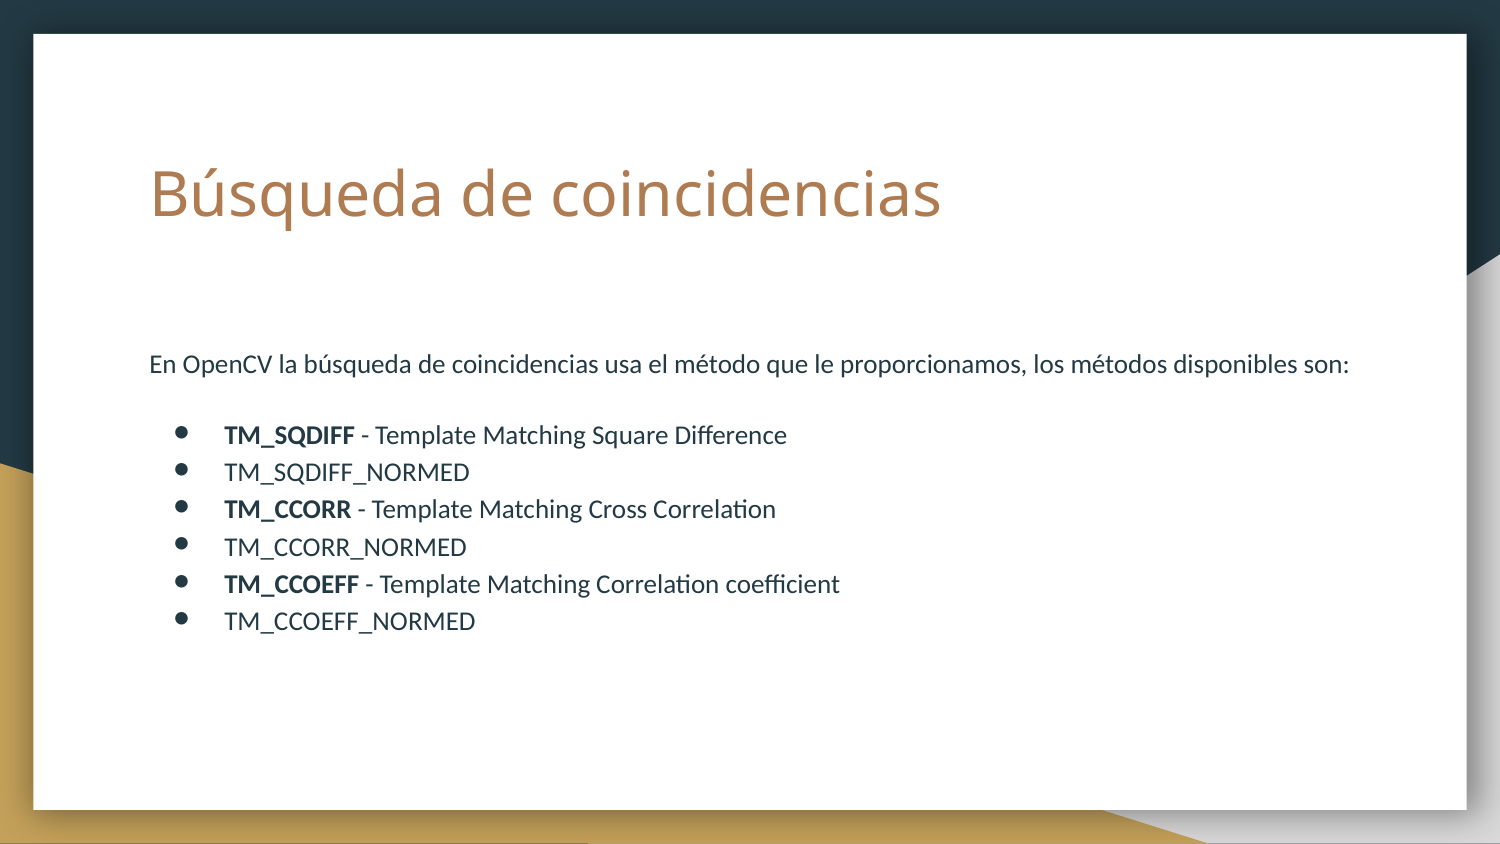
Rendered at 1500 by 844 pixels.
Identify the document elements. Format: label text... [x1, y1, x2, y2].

title Búsqueda de coincidencias [134, 138, 1366, 296]
list En OpenCV la búsqueda de coincidencias usa el método que le proporcionamos, los métodos disponibles son: TM_SQDIFF - Template Matching Square Difference TM_SQDIFF_NORMED TM_CCORR - Template Matching Cross Correlation TM_CCORR_NORMED TM_CCOEFF - Template Matching Correlation coefficient TM_CCOEFF_NORMED [134, 326, 1366, 729]
